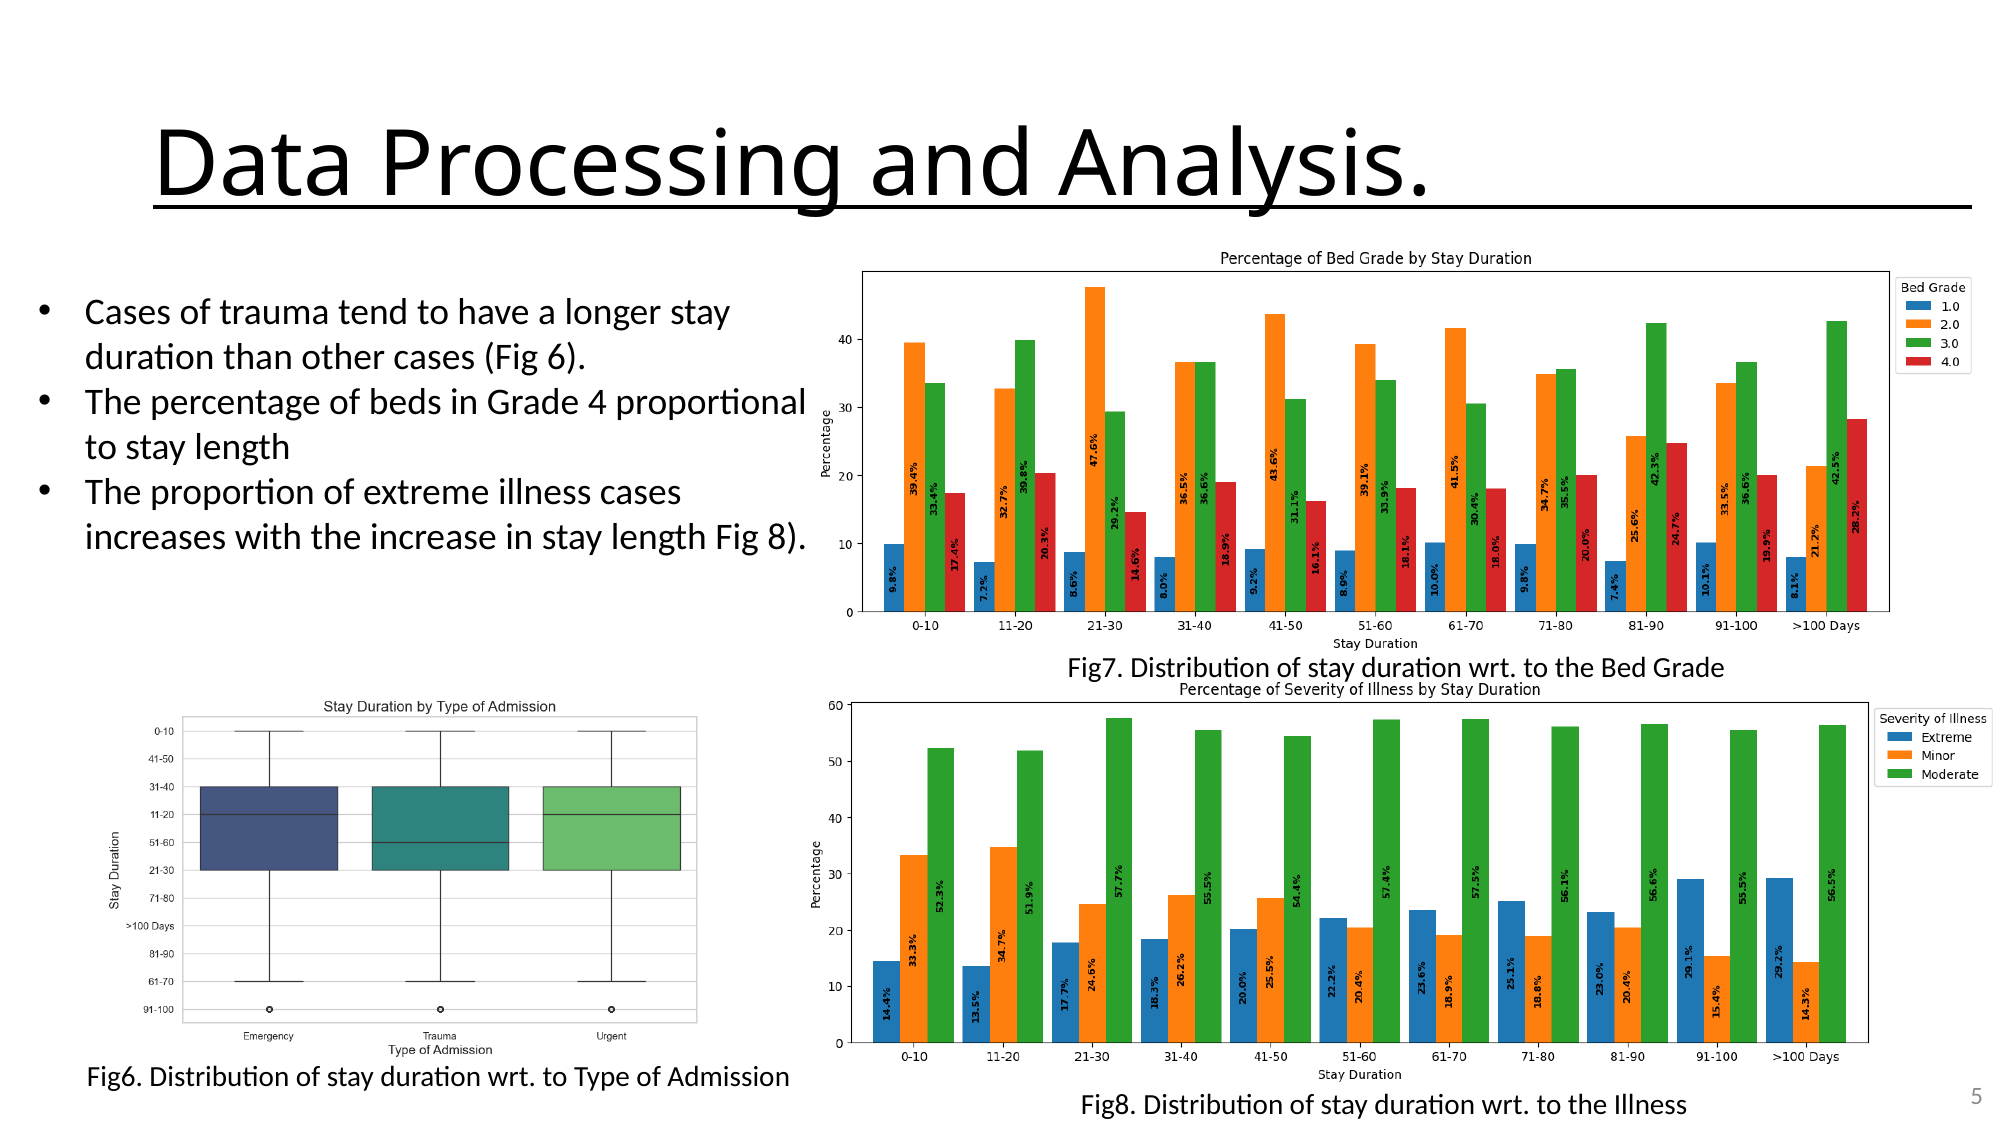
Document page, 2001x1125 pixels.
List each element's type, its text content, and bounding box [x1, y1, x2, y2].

text_box Fig6. Distribution of stay duration wrt. to Type of Admission [72, 1050, 829, 1100]
picture [103, 694, 703, 1063]
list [801, 673, 2000, 1089]
text_box Data Processing and Analysis. [137, 56, 1863, 275]
text_box Fig8. Distribution of stay duration wrt. to the Illness [1066, 1089, 1548, 1125]
picture [811, 242, 1979, 658]
text_box Cases of trauma tend to have a longer stay duration than other cases (Fig 6). The percentage of beds in Grade 4 proportional to stay length The proportion of extreme illness cases increases with the increase in stay length Fig 8). [23, 279, 811, 609]
text_box Fig7. Distribution of stay duration wrt. to the Bed Grade [1053, 658, 1849, 673]
slide_number 5 [1548, 1089, 1999, 1125]
